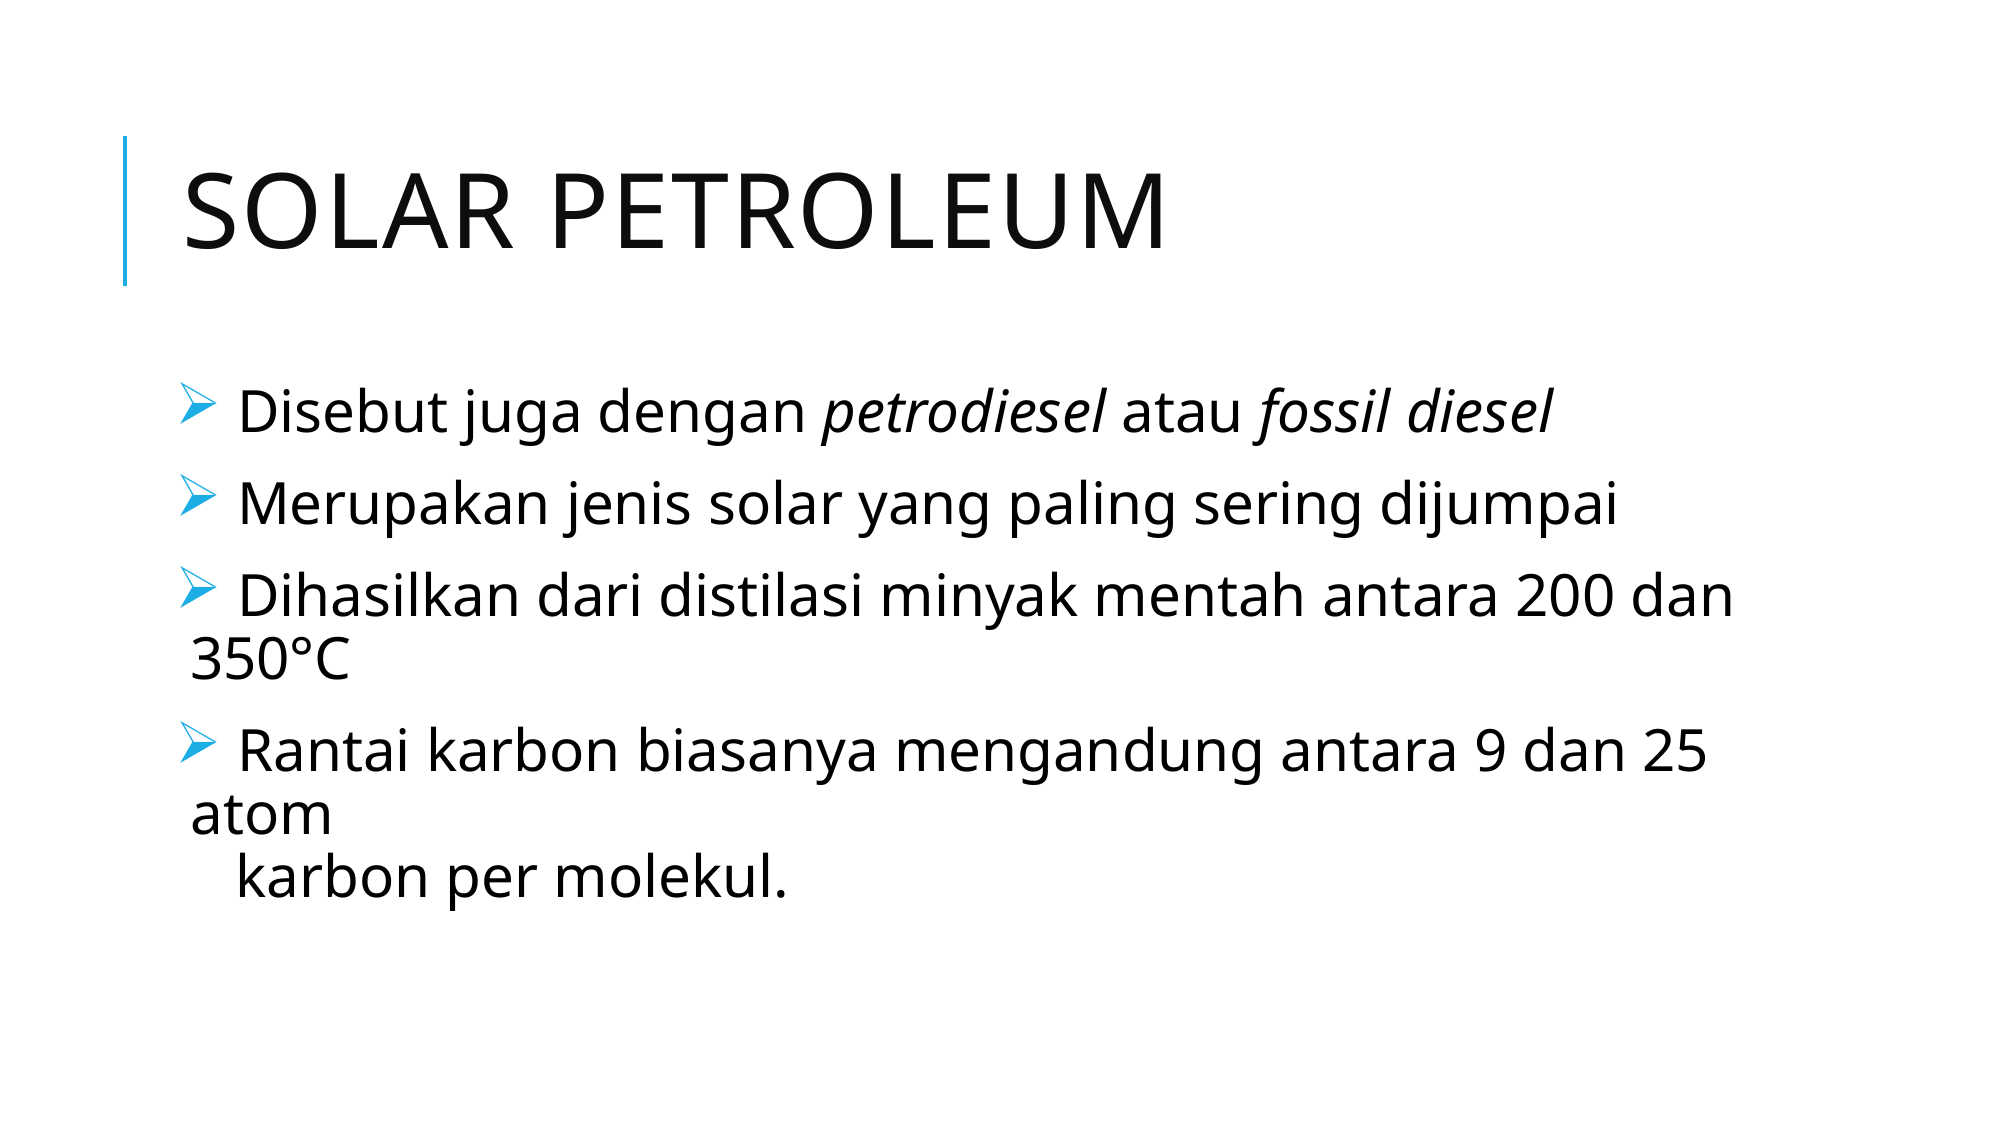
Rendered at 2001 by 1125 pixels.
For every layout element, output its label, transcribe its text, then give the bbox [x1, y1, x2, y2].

title SOLAR PETROLEUM [168, 96, 1763, 342]
list Disebut juga dengan petrodiesel atau fossil diesel Merupakan jenis solar yang paling sering dijumpai Dihasilkan dari distilasi minyak mentah antara 200 dan 350°C Rantai karbon biasanya mengandung antara 9 dan 25 atom karbon per molekul. [168, 375, 1763, 1035]
